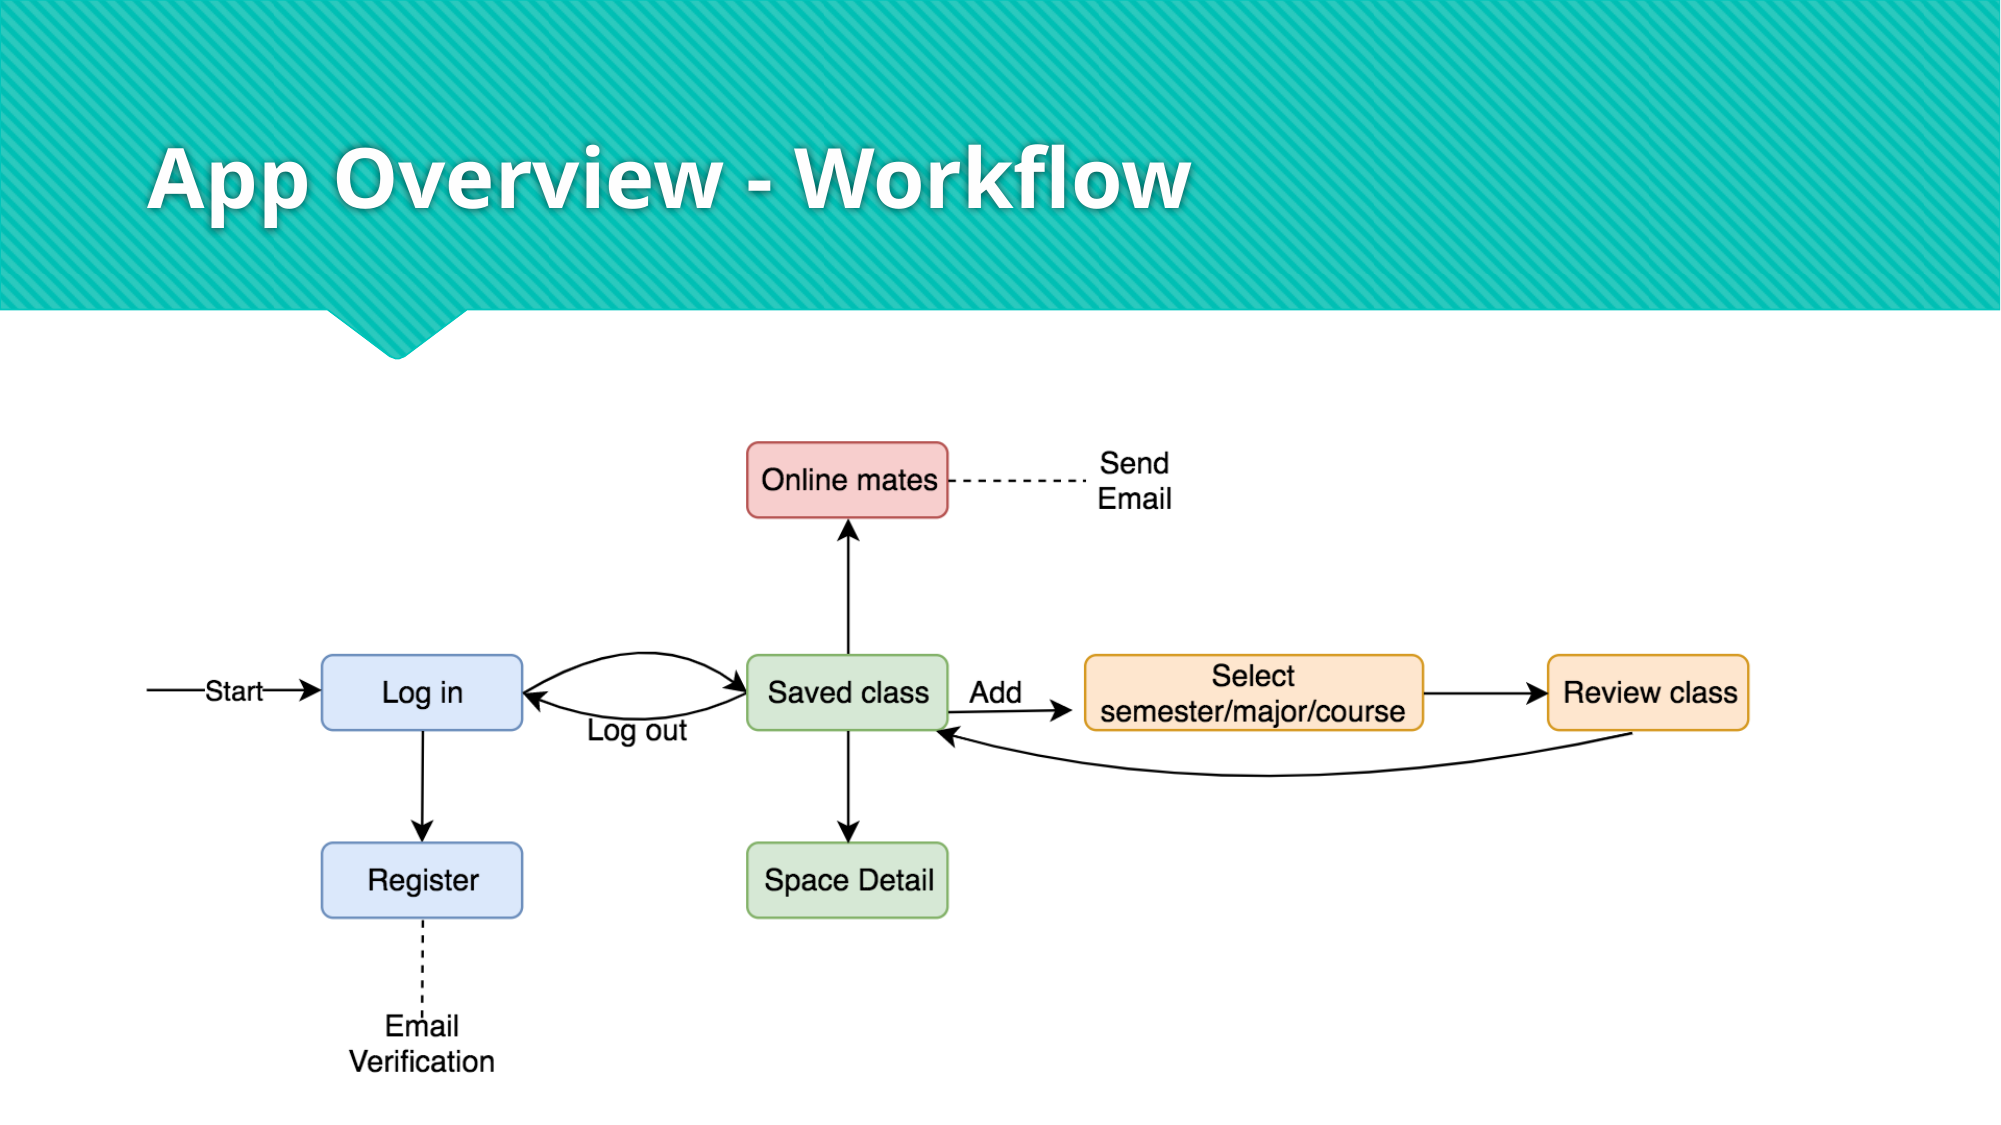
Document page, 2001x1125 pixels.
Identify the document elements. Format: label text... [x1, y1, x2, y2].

title App Overview - Workflow [132, 73, 1868, 233]
picture [132, 362, 1769, 1125]
